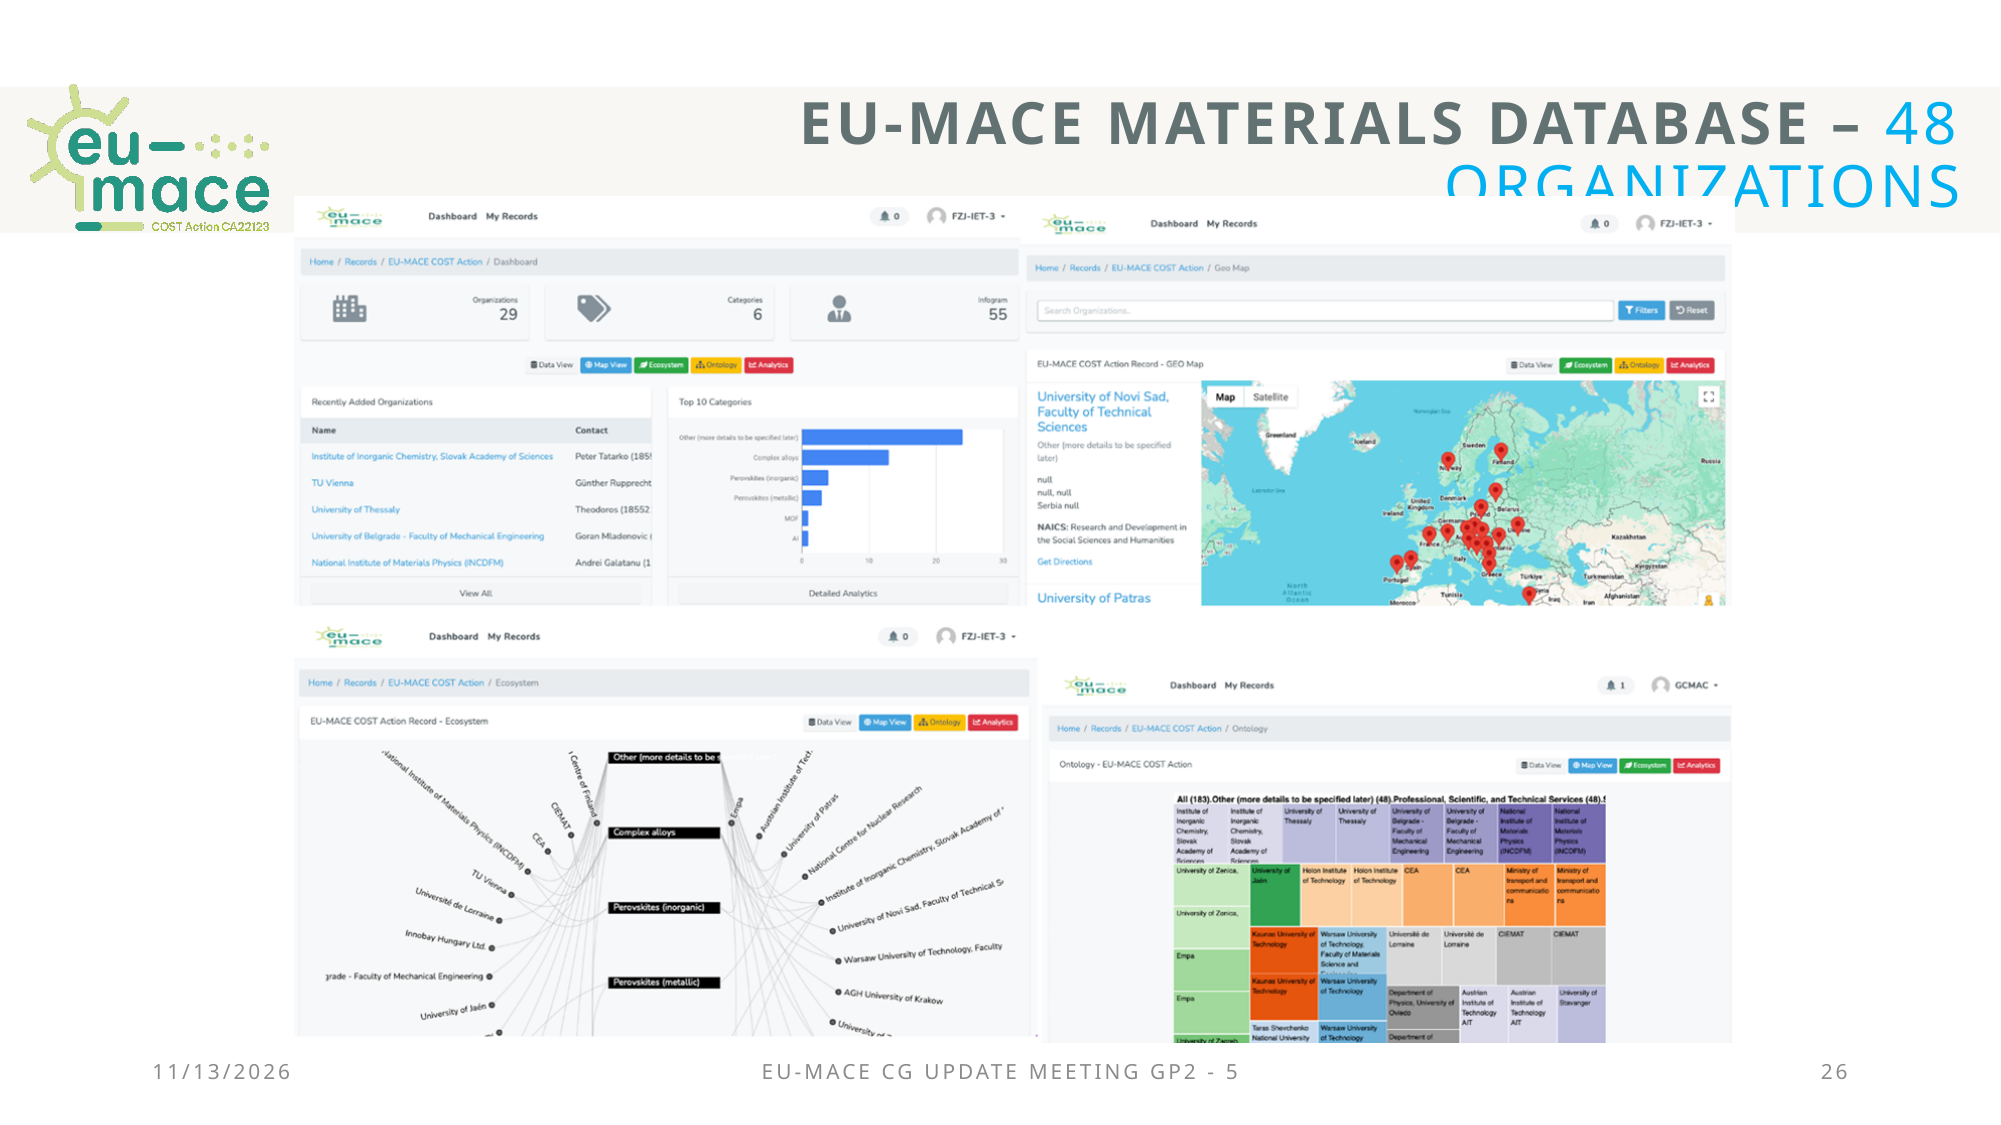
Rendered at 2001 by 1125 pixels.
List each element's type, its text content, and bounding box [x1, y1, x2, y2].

picture [0, 57, 1735, 1043]
title EU-MACE Materials Database – 48 organizations [295, 97, 1976, 217]
slide_number 26 [1412, 1042, 1863, 1103]
footer EU-MACE CG update meeting GP2 - 5 [662, 1043, 1338, 1103]
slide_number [137, 1042, 588, 1103]
